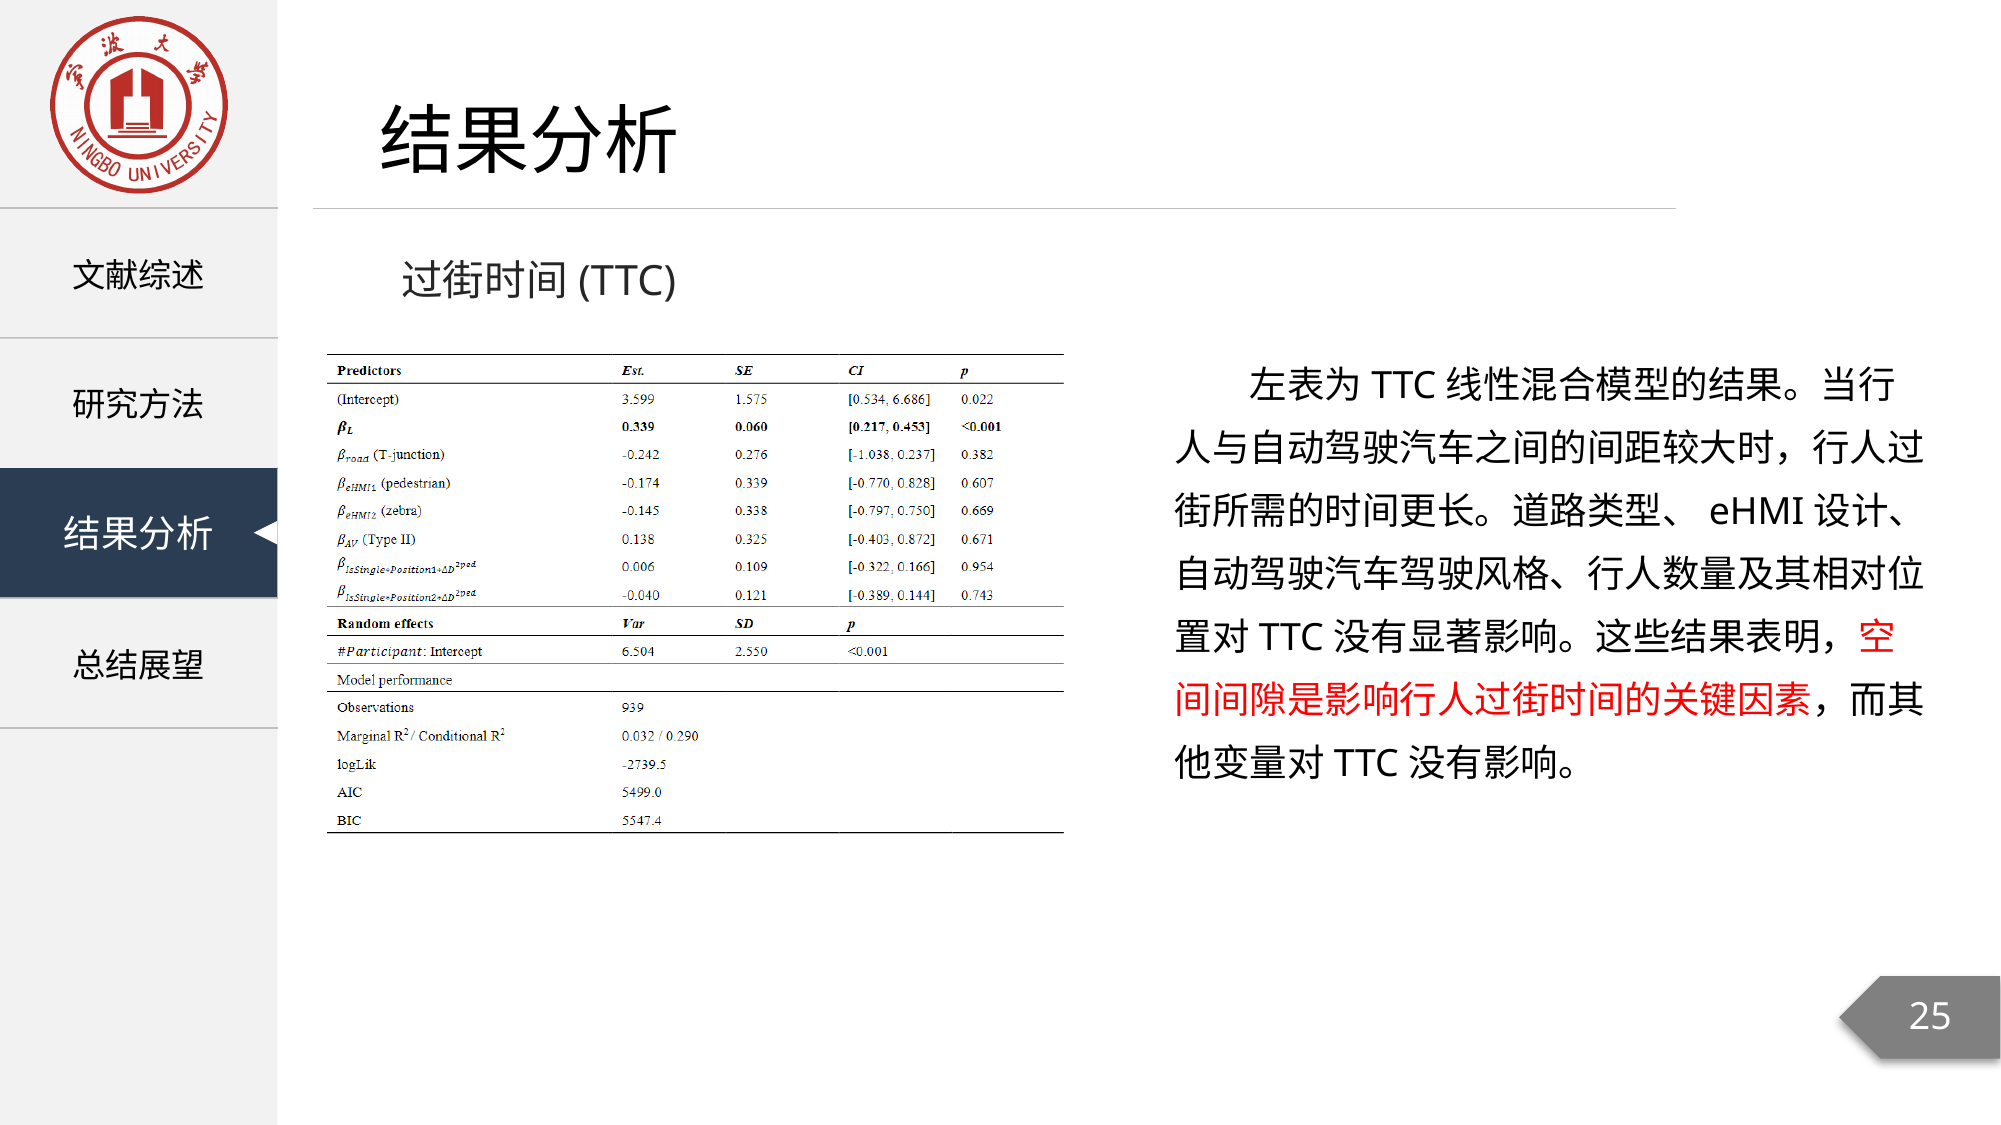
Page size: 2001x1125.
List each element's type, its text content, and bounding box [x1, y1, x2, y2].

text_box 结果分析 [364, 85, 695, 190]
picture [50, 16, 228, 194]
text_box 左表为TTC线性混合模型的结果。当行人与自动驾驶汽车之间的间距较大时，行人过街所需的时间更长。道路类型、eHMI设计、自动驾驶汽车驾驶风格、行人数量及其相对位置对TTC没有显著影响。这些结果表明，空间间隙是影响行人过街时间的关键因素，而其他变量对TTC没有影响。 [1160, 335, 1947, 792]
picture [327, 353, 1064, 834]
text_box 过街时间(TTC) [386, 221, 691, 312]
